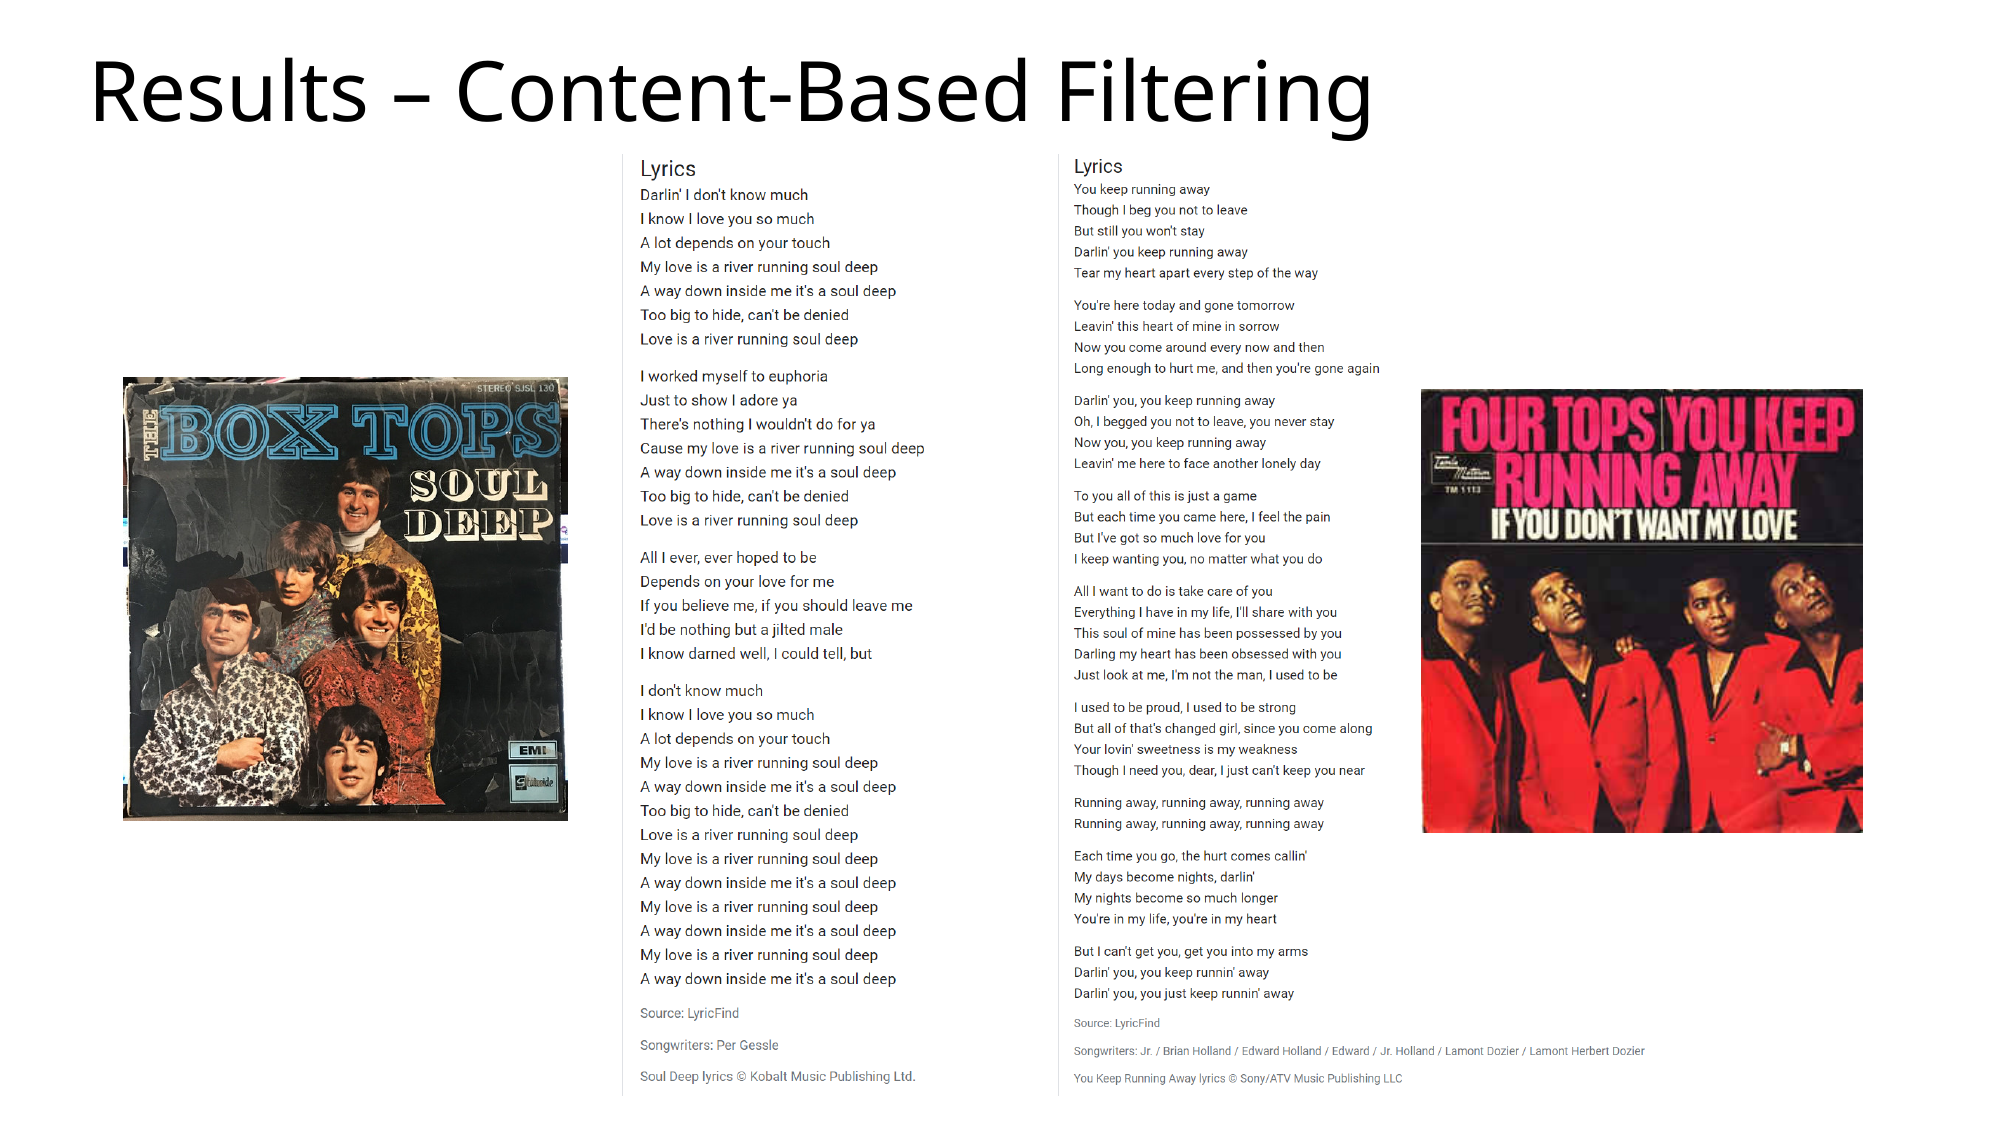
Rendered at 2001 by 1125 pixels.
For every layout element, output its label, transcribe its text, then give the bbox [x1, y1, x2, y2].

title Results – Content-Based Filtering [68, 29, 1932, 155]
picture [1058, 154, 1863, 1096]
picture [123, 377, 568, 821]
picture [622, 154, 942, 1096]
